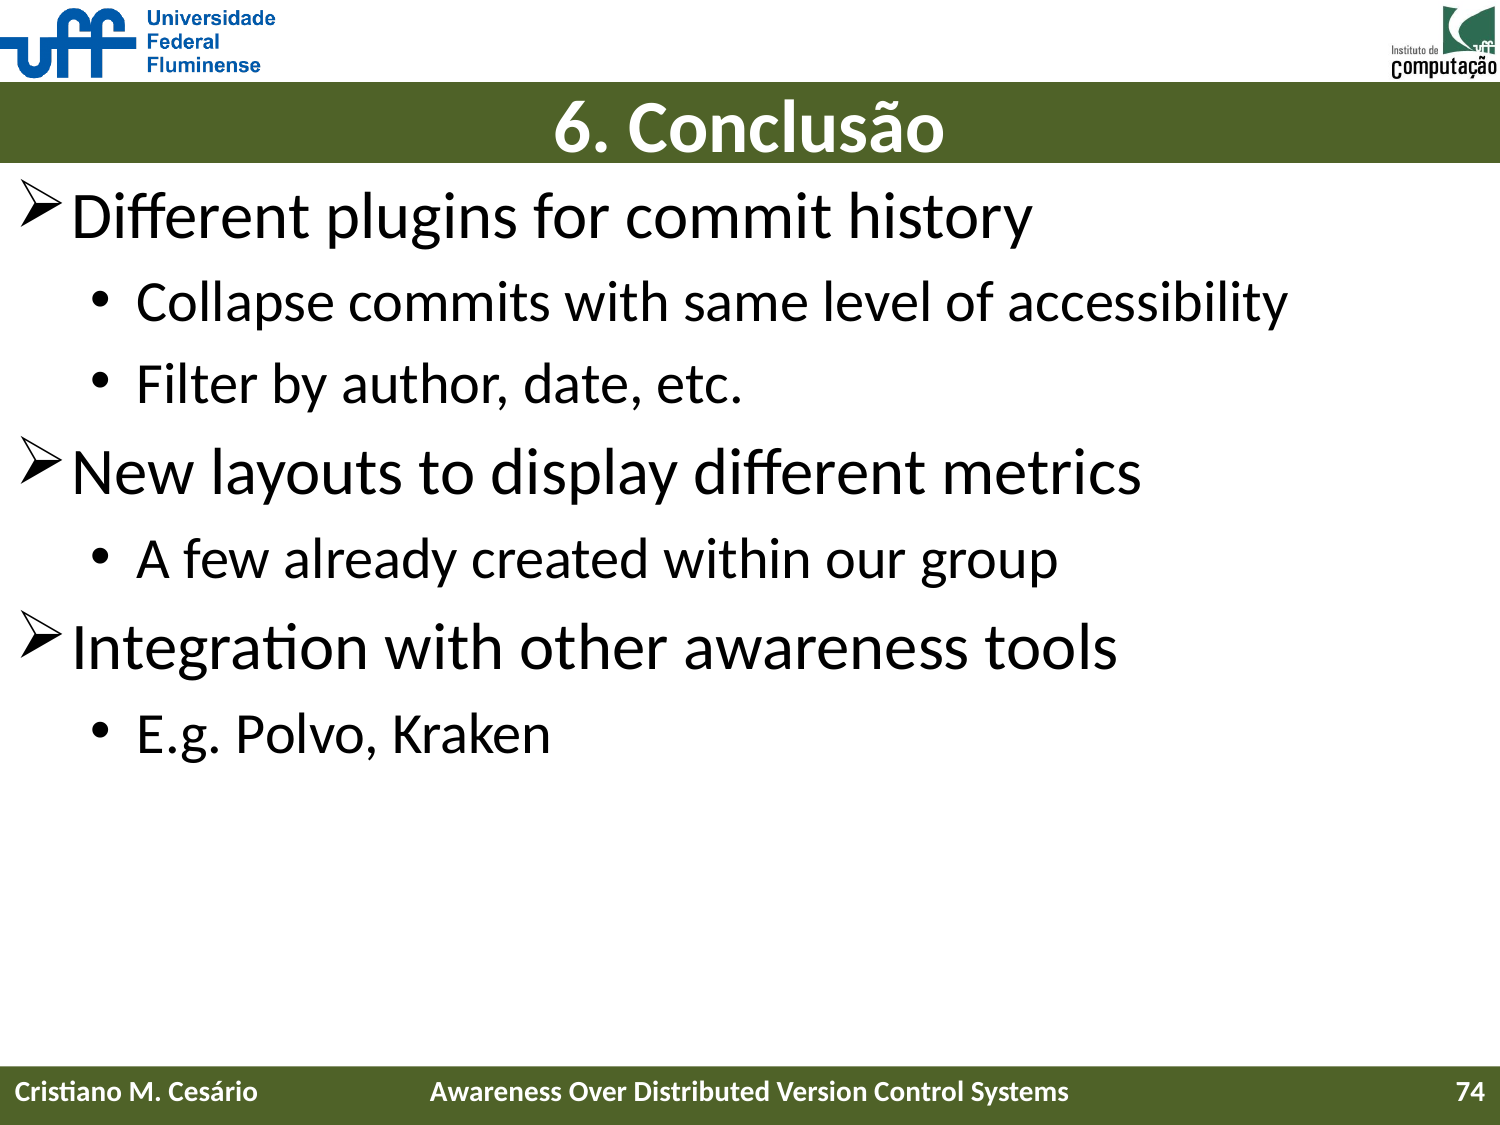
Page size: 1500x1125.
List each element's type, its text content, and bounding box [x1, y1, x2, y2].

footer Awareness Over Distributed Version Control Systems [362, 1065, 1138, 1125]
slide_number 74 [1149, 1065, 1500, 1125]
title 6. Conclusão [0, 82, 1500, 163]
picture [0, 0, 325, 82]
slide_number Cristiano M. Cesário [0, 1065, 350, 1125]
list Different plugins for commit history Collapse commits with same level of accessibility Filter by author, date, etc. New layouts to display different metrics A few already created within our group Integration with other awareness tools E.g. Polvo, Kraken [0, 164, 1500, 1055]
